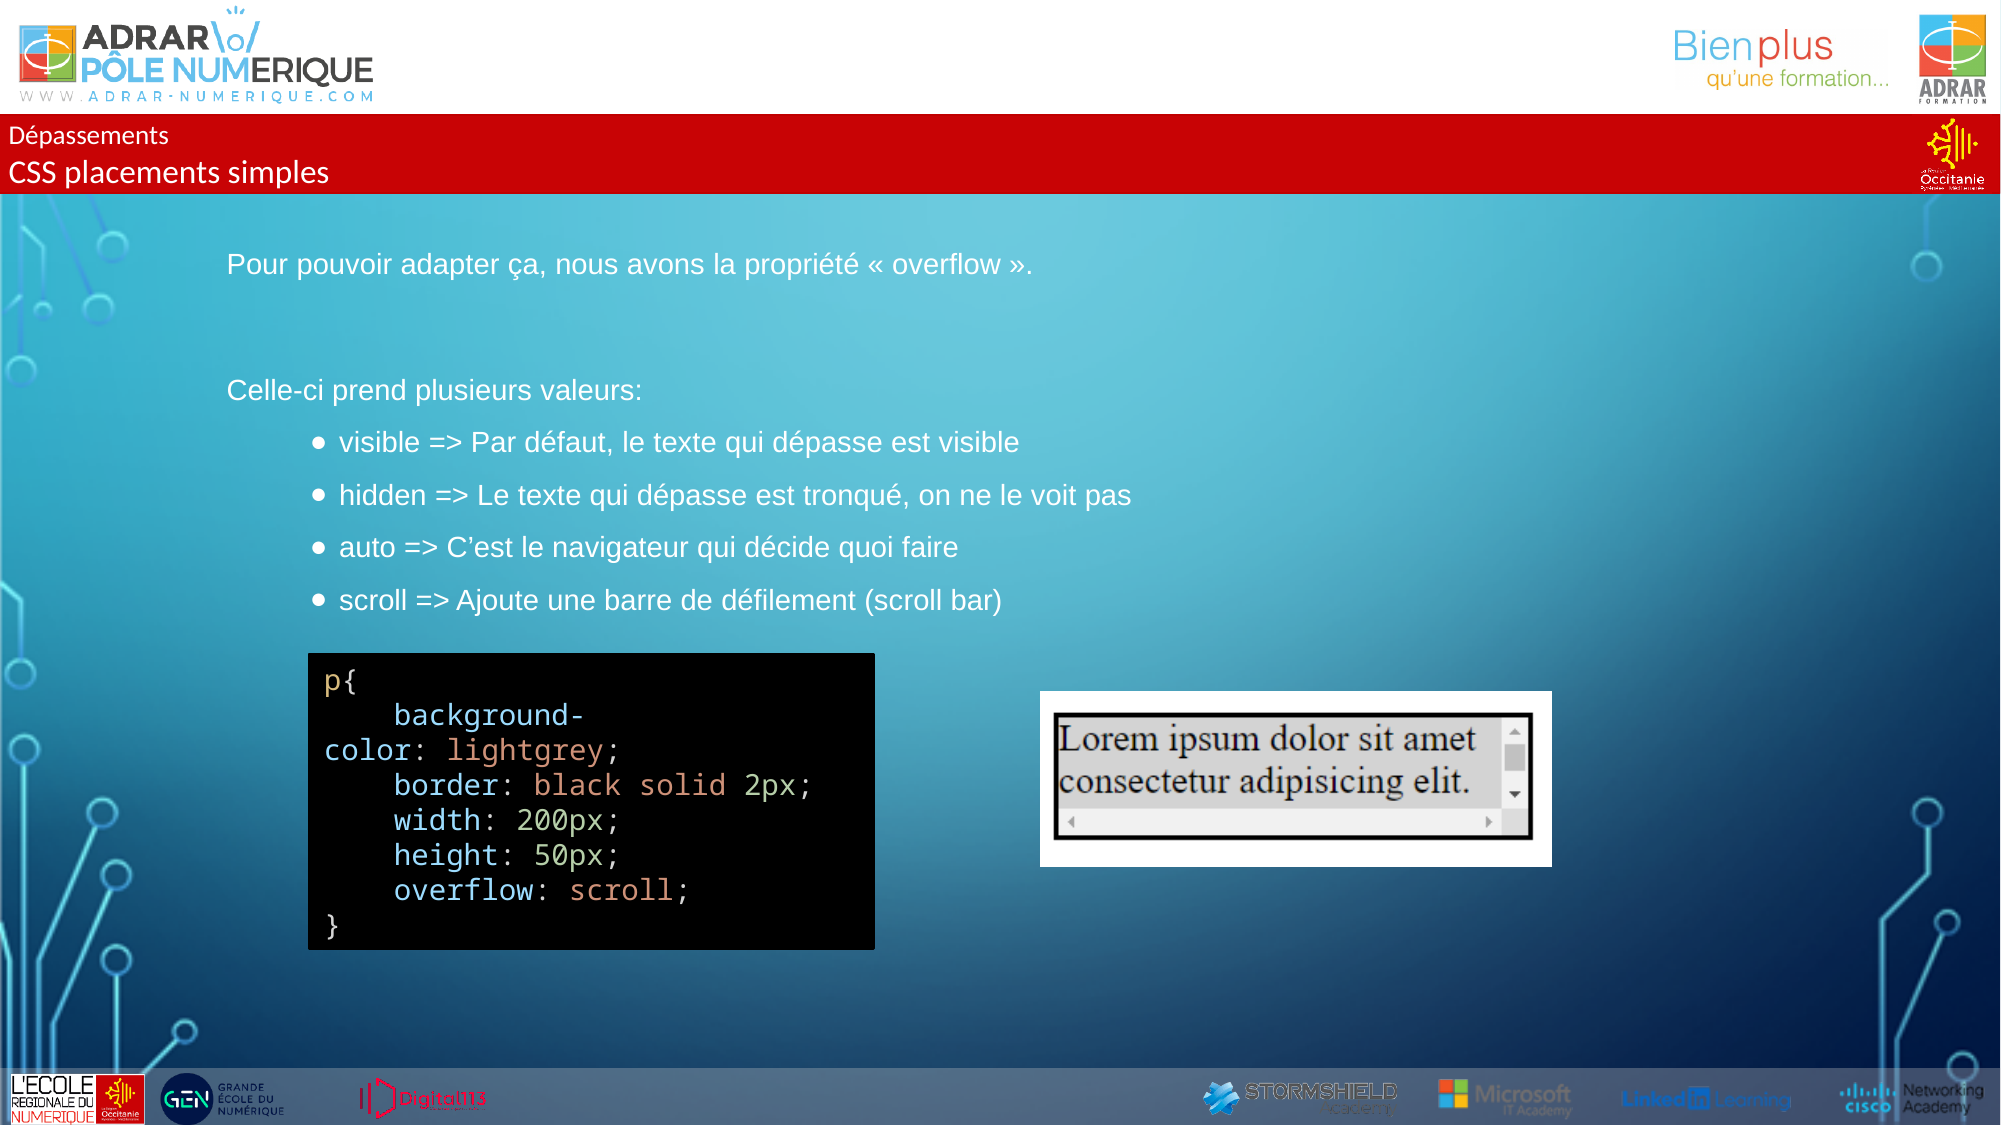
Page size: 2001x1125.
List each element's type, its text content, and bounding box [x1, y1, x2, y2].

text_box p{ background-color: lightgrey; border: black solid 2px; width: 200px; height: 50px; overflow: scroll; } [309, 654, 874, 949]
list Pour pouvoir adapter ça, nous avons la propriété « overflow ». Celle-ci prend plusieurs valeurs: visible => Par défaut, le texte qui dépasse est visible hidden => Le texte qui dépasse est tronqué, on ne le voit pas auto => C’est le navigateur qui décide quoi faire scroll => Ajoute une barre de défilement (scroll bar) [211, 231, 1837, 812]
picture [0, 114, 2001, 1125]
picture [1916, 11, 1988, 106]
picture [1202, 1076, 1397, 1121]
text_box Dépassements CSS placements simples [0, 102, 383, 205]
picture [1675, 29, 1888, 90]
picture [10, 0, 384, 109]
picture [347, 1076, 498, 1122]
picture [10, 1071, 145, 1125]
